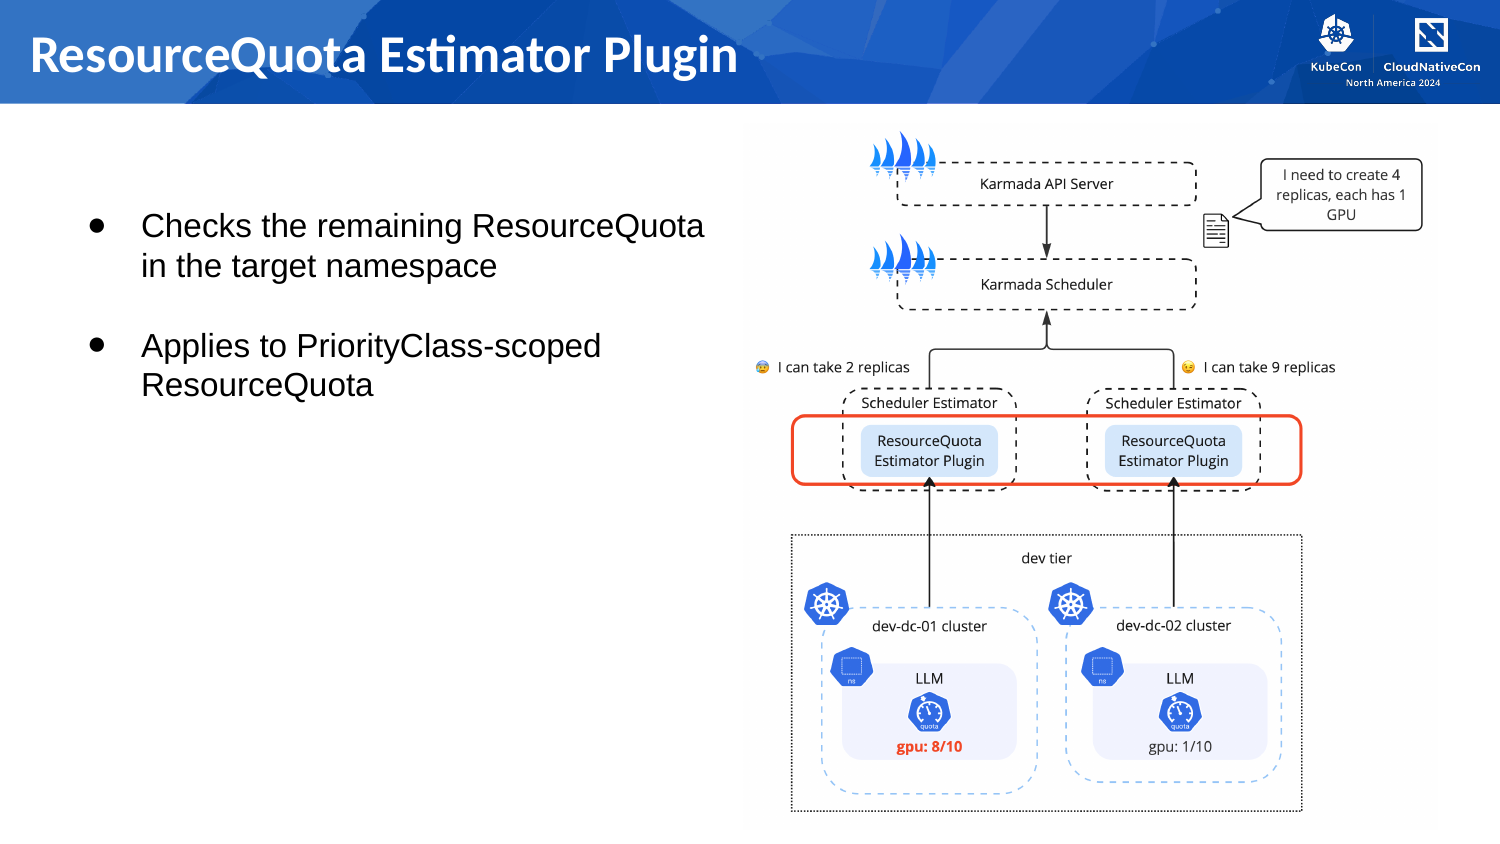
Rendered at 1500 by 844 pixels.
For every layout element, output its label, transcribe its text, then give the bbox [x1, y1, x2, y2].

picture [743, 123, 1439, 831]
picture [1307, 14, 1480, 89]
title ResourceQuota Estimator Plugin [14, 4, 1277, 99]
text_box Checks the remaining ResourceQuota in the target namespace Applies to PriorityClass-scoped ResourceQuota [50, 188, 738, 844]
